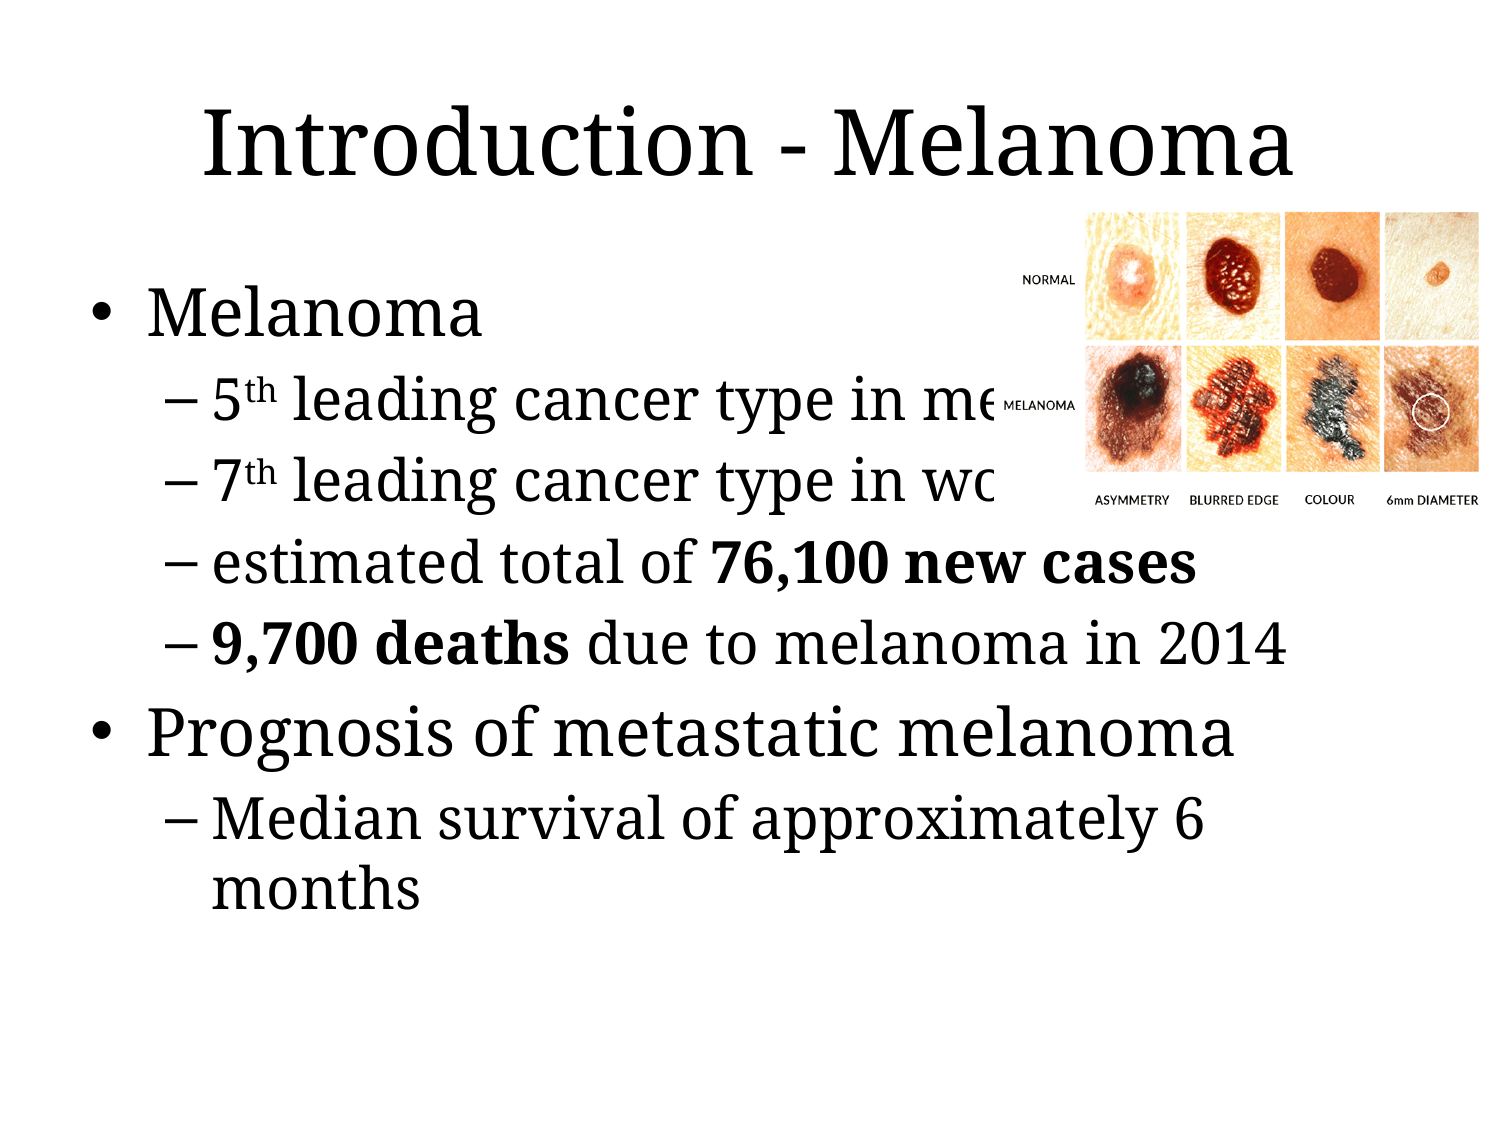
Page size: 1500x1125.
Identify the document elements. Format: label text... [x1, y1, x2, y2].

title Introduction - Melanoma [75, 45, 1425, 233]
picture [993, 196, 1493, 516]
list Melanoma 5th leading cancer type in men 7th leading cancer type in women estimated total of 76,100 new cases 9,700 deaths due to melanoma in 2014 Prognosis of metastatic melanoma Median survival of approximately 6 months [75, 262, 1425, 1100]
